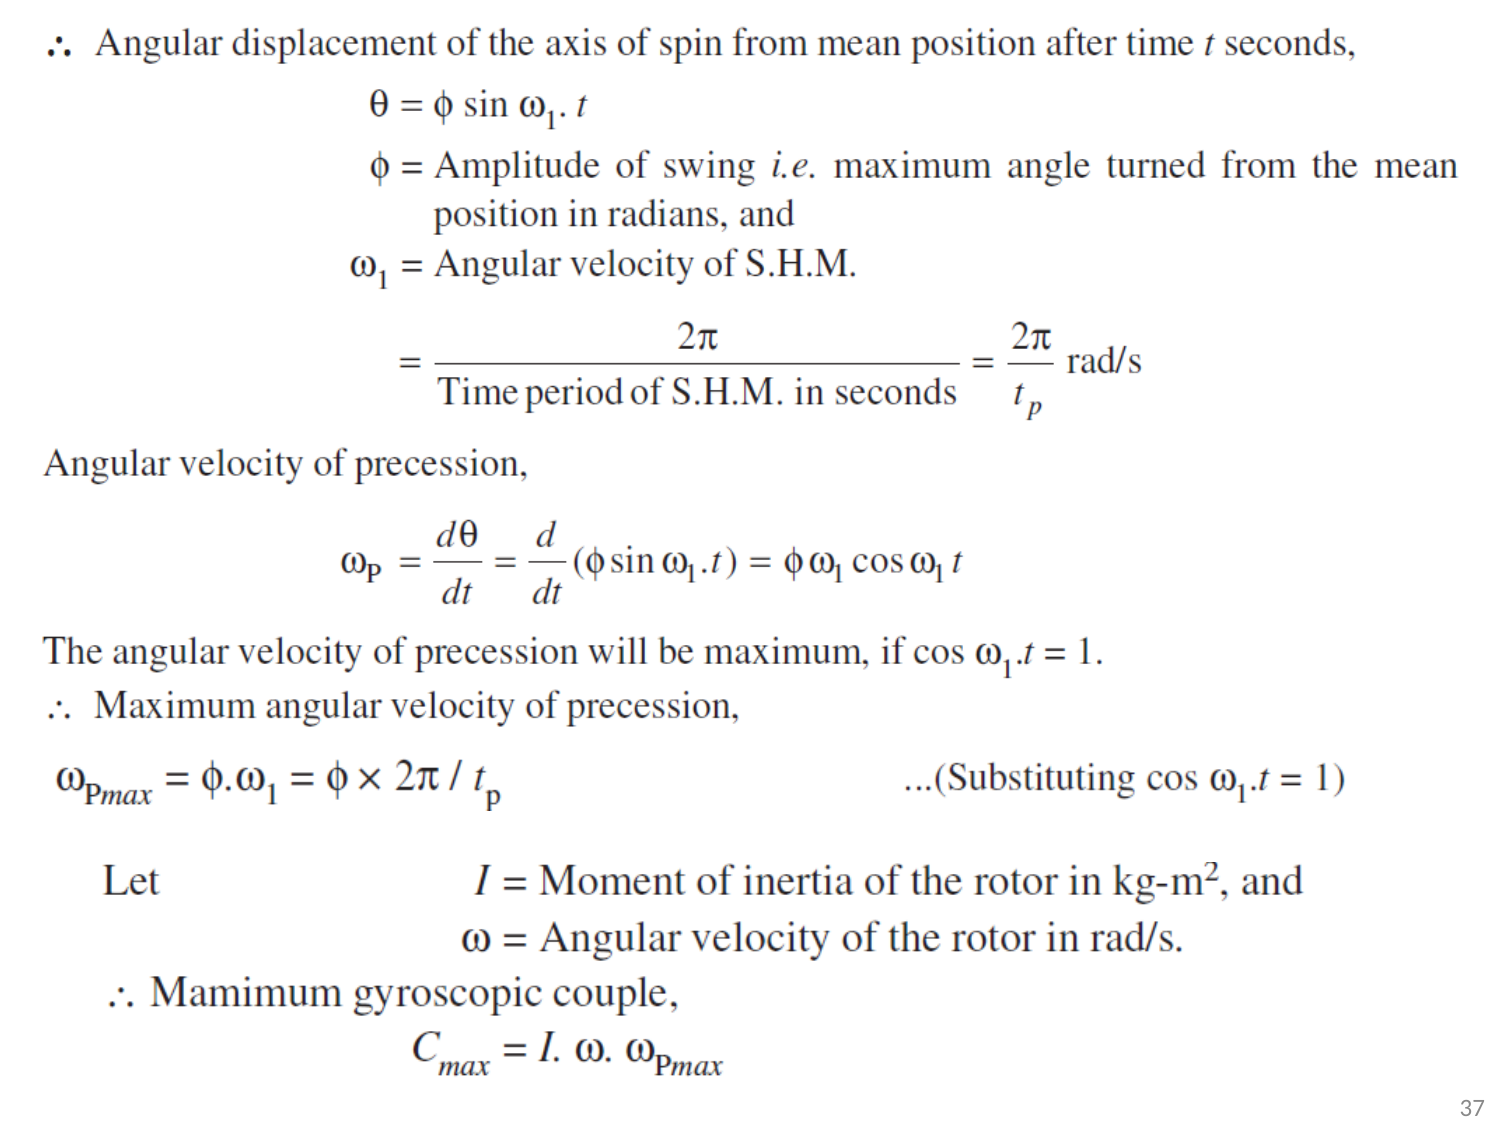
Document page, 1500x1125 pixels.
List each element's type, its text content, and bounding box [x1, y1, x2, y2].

slide_number 37 [1149, 1087, 1500, 1125]
picture [37, 749, 1349, 812]
picture [37, 24, 1463, 731]
picture [87, 862, 1341, 1085]
